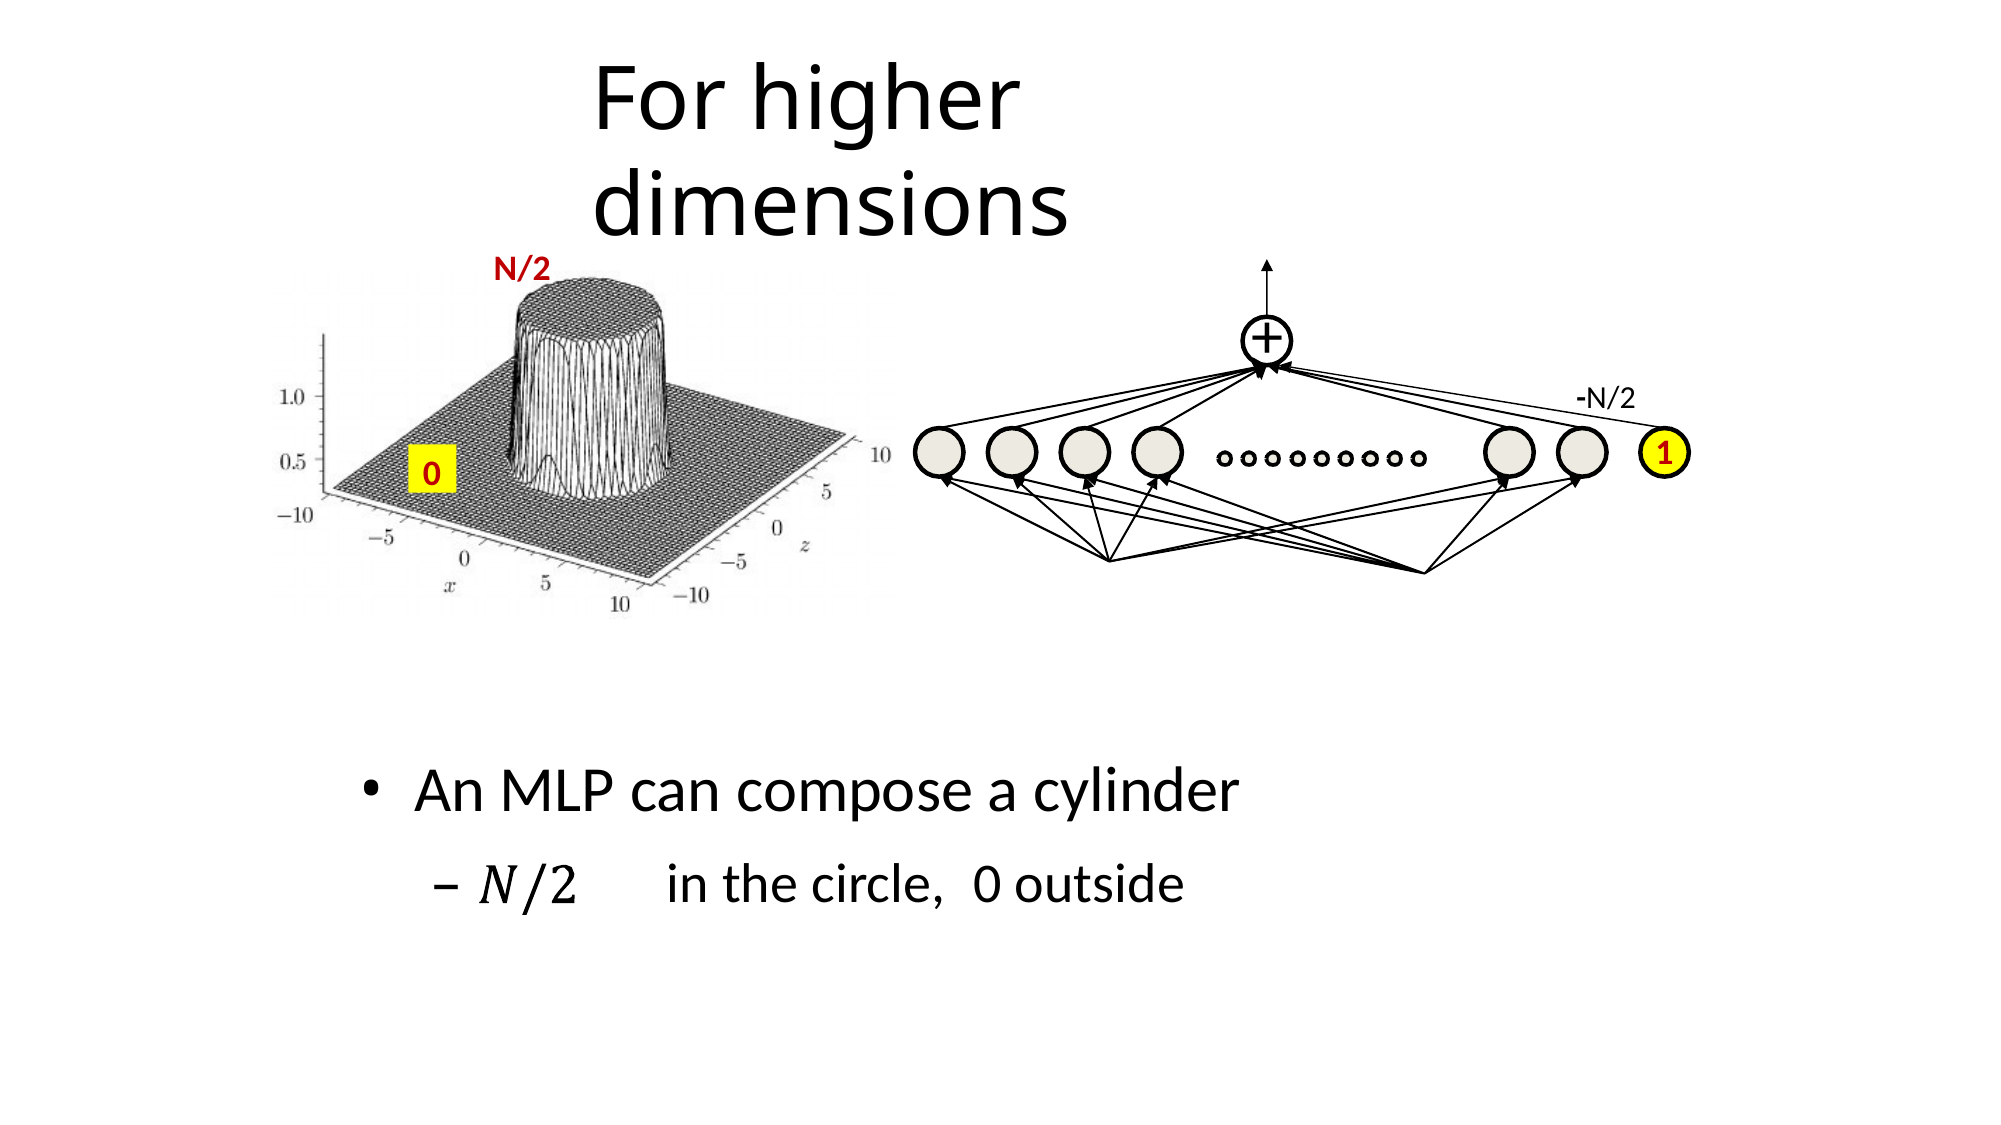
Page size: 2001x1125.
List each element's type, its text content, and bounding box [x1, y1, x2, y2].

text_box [913, 259, 1609, 575]
text_box N/2 [491, 242, 554, 270]
text_box An MLP can compose a cylinder – in the circle, 0 outside [357, 720, 1248, 915]
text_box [1638, 426, 1691, 479]
picture [272, 270, 894, 619]
text_box -N/2 [1609, 374, 1638, 415]
text_box [1609, 418, 1657, 426]
title For higher dimensions [589, 38, 1411, 253]
